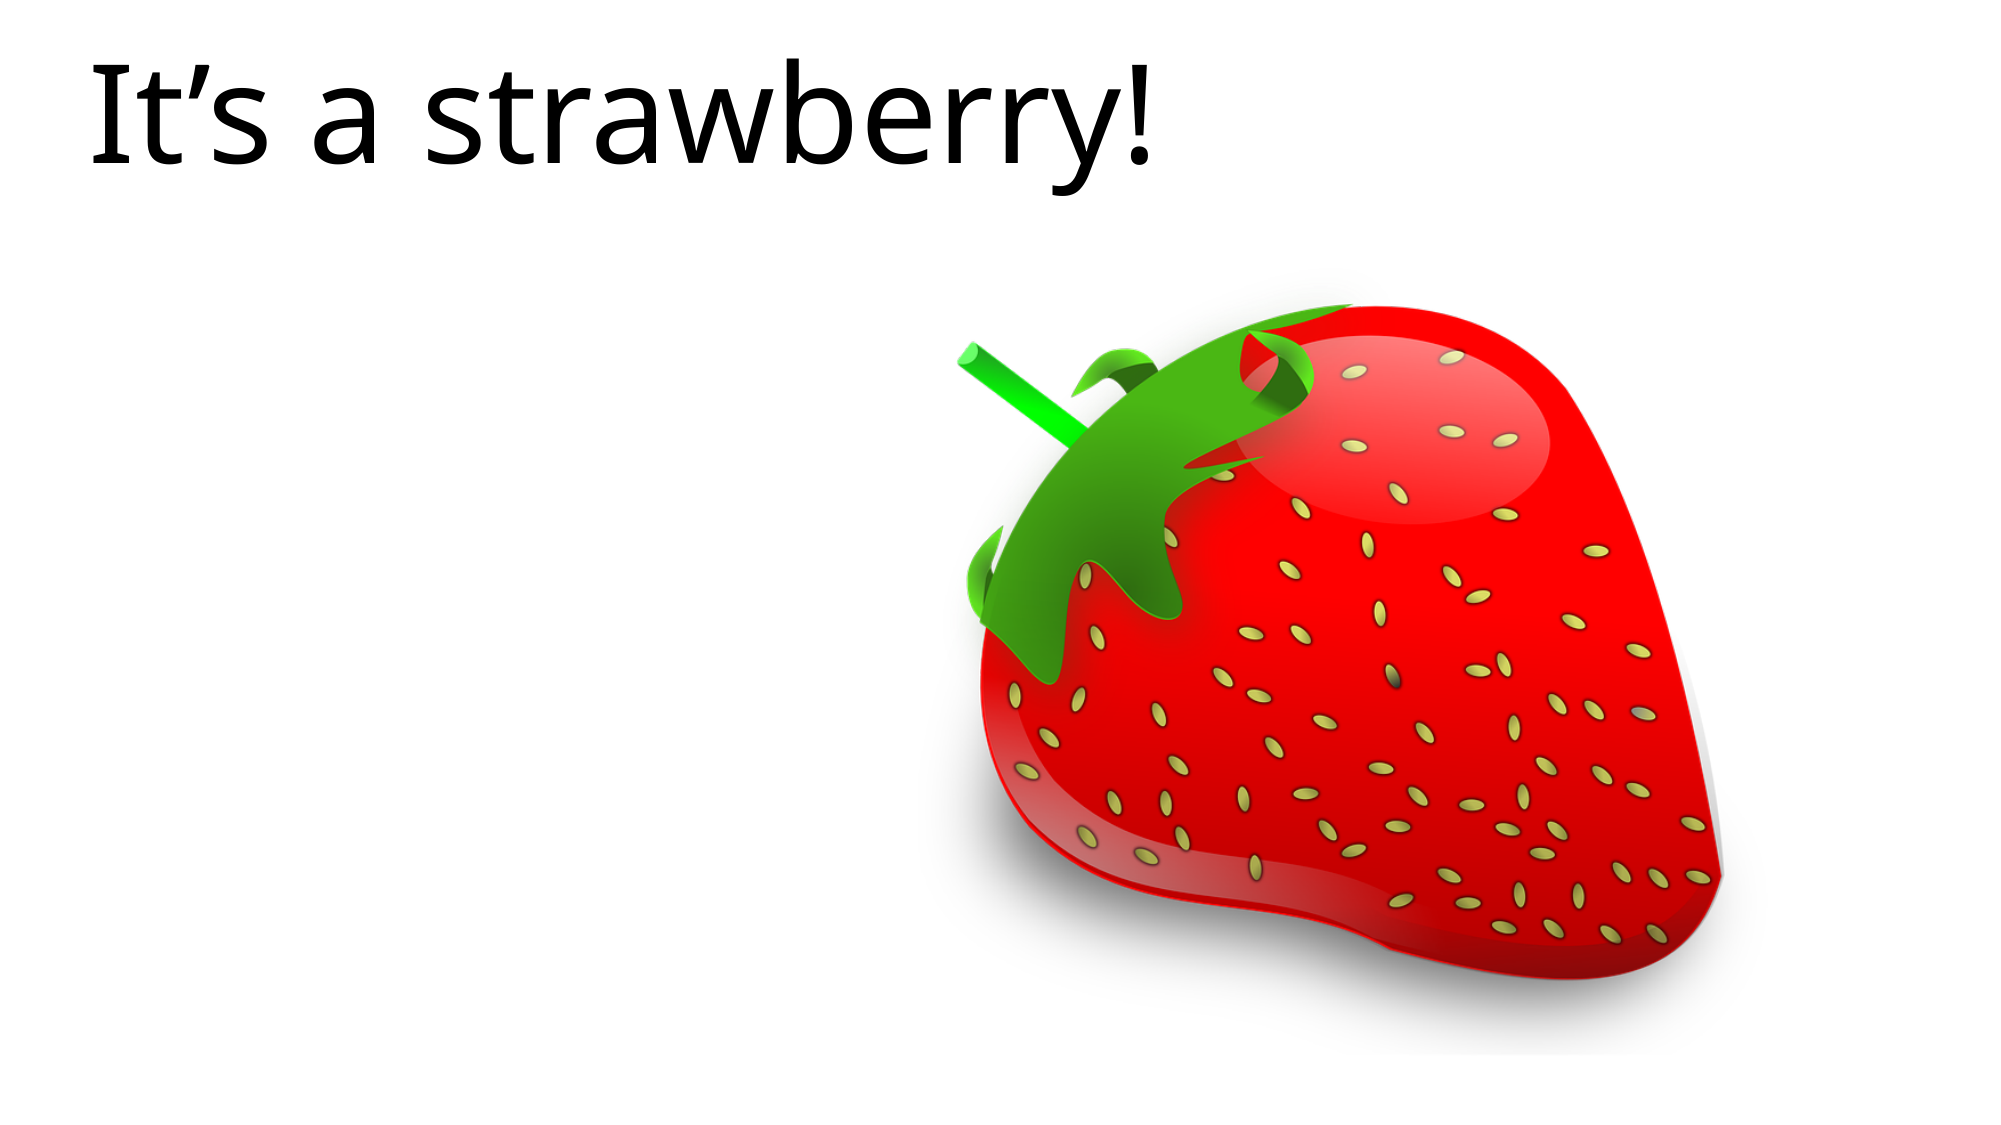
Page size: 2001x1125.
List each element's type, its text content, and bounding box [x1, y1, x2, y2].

picture [913, 261, 1775, 1083]
text_box It’s a strawberry! [73, 19, 1175, 199]
